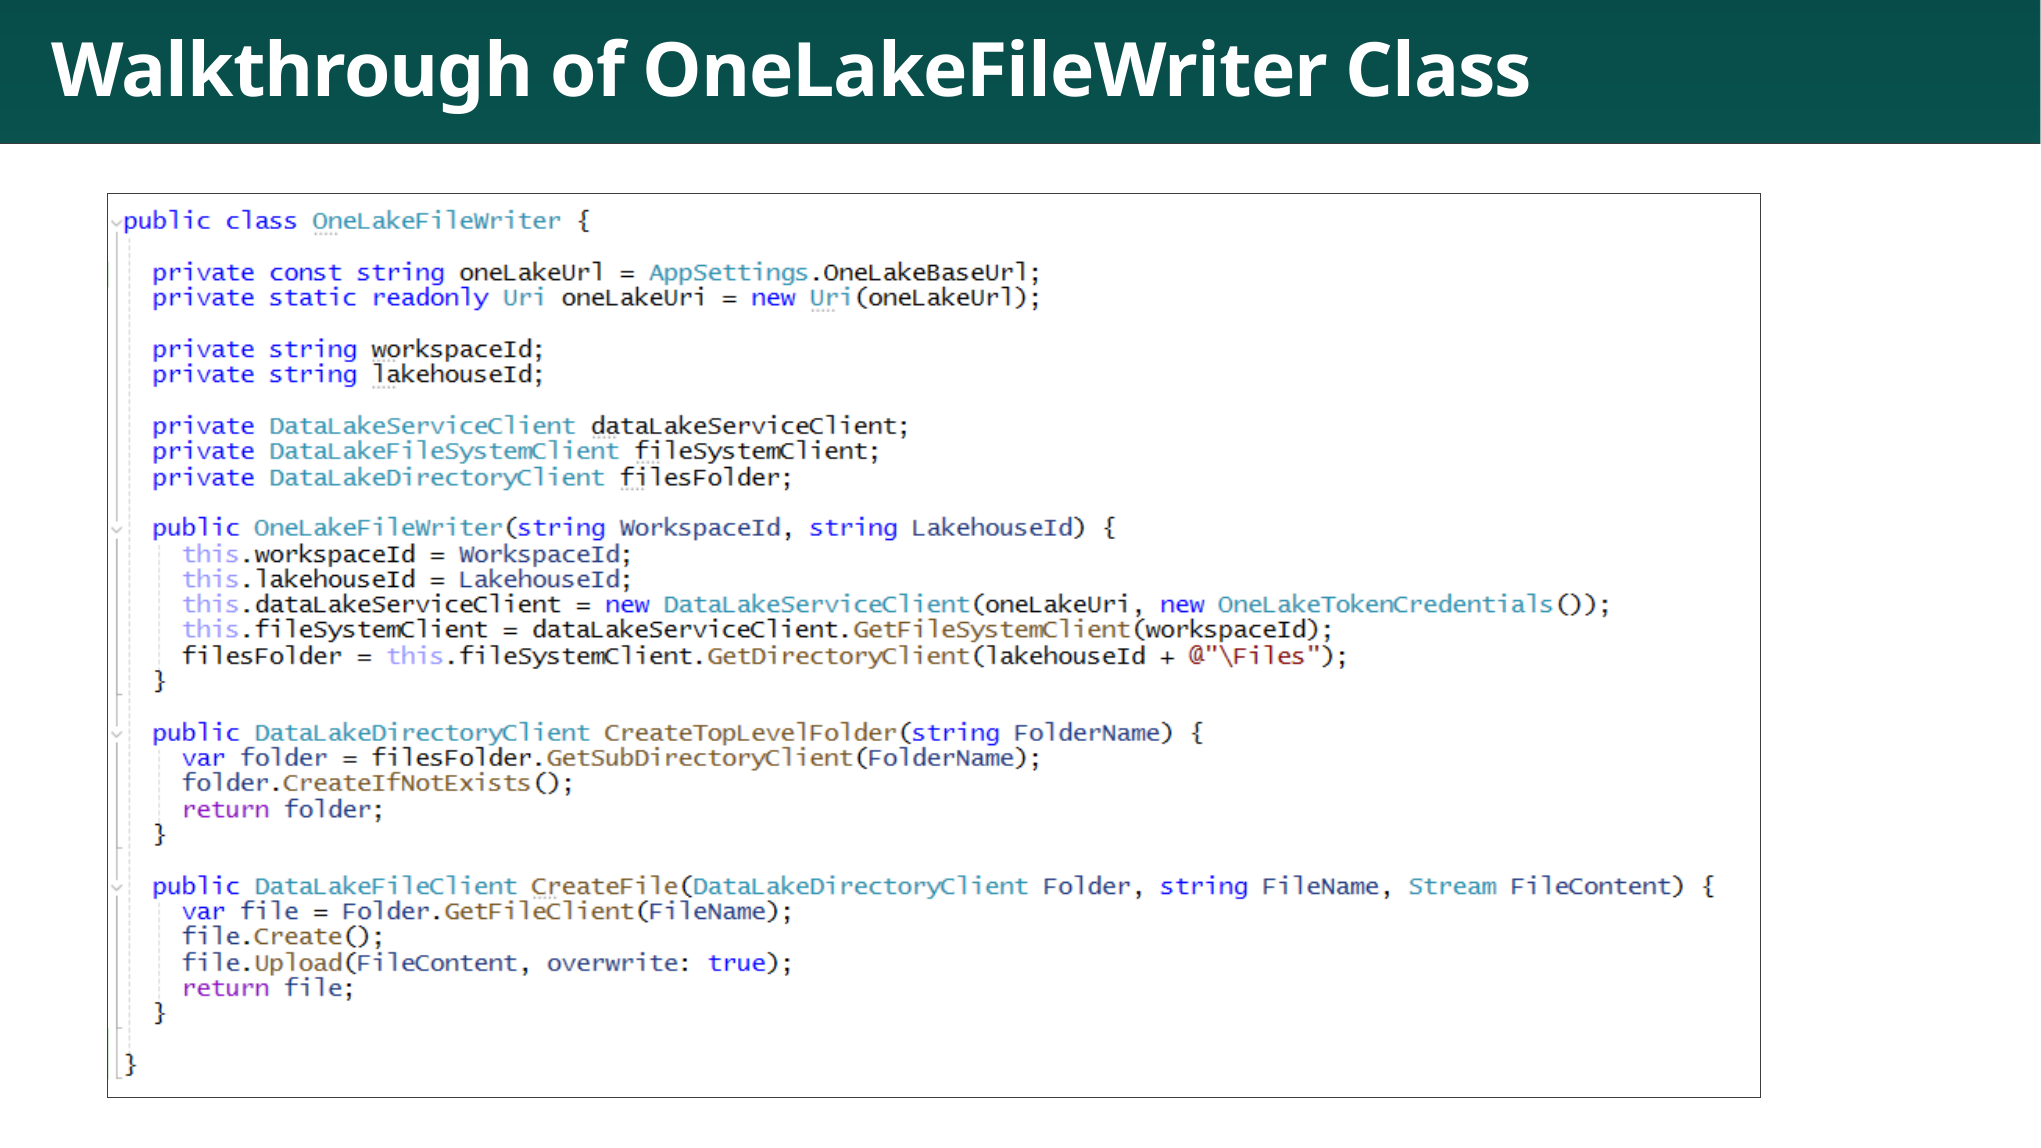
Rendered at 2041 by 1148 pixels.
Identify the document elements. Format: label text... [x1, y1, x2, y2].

title Walkthrough of OneLakeFileWriter Class [51, 31, 1988, 113]
picture [107, 193, 1761, 1098]
